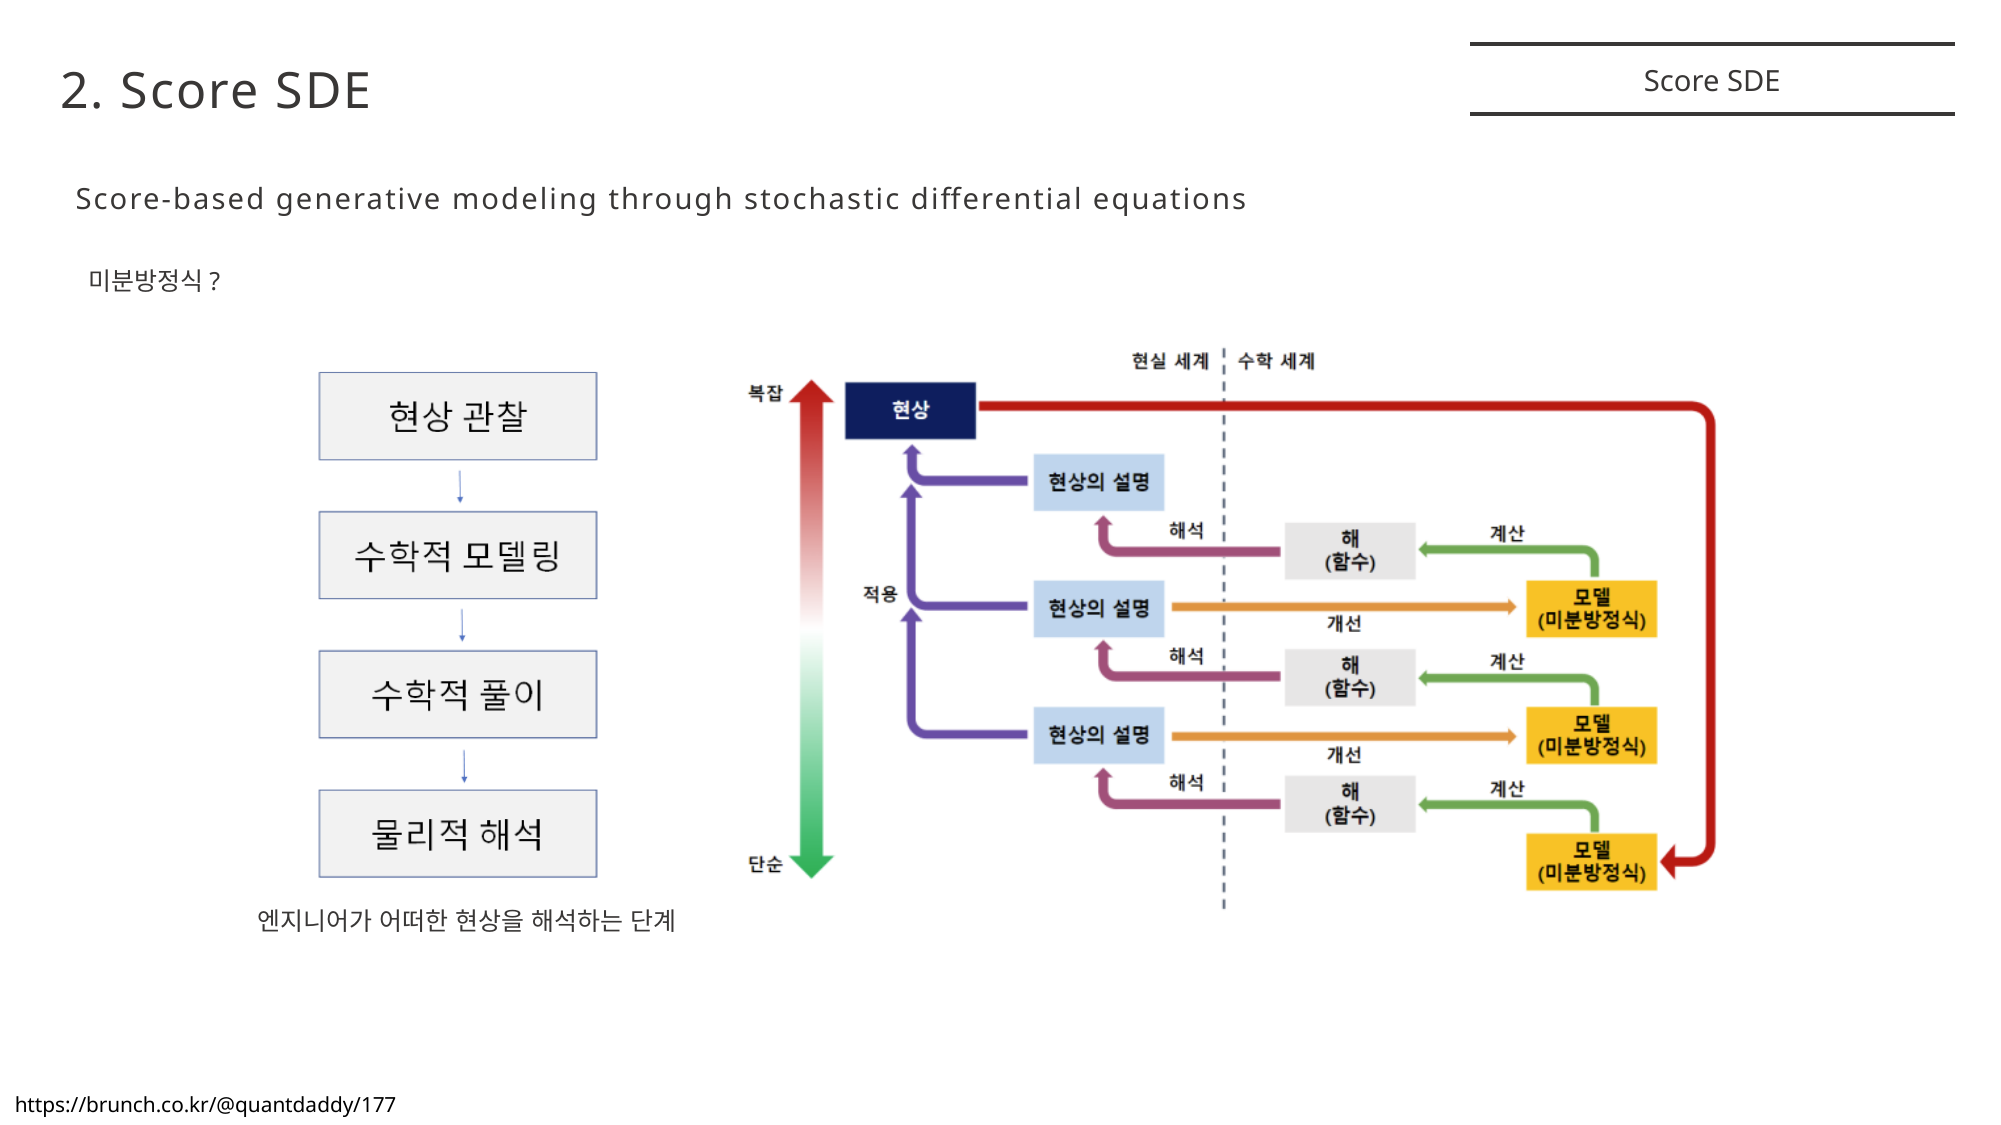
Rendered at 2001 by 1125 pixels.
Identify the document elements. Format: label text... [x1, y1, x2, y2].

text_box 2. Score SDE [45, 50, 619, 126]
picture [288, 352, 624, 898]
picture [678, 309, 1788, 955]
text_box 미분방정식? [73, 228, 805, 303]
text_box 엔지니어가 어떠한 현상을 해석하는 단계 [221, 868, 678, 943]
text_box https://brunch.co.kr/@quantdaddy/177 [0, 1084, 1000, 1125]
text_box Score SDE [1490, 54, 1934, 105]
text_box Score-based generative modeling through stochastic differential equations [60, 172, 1398, 223]
